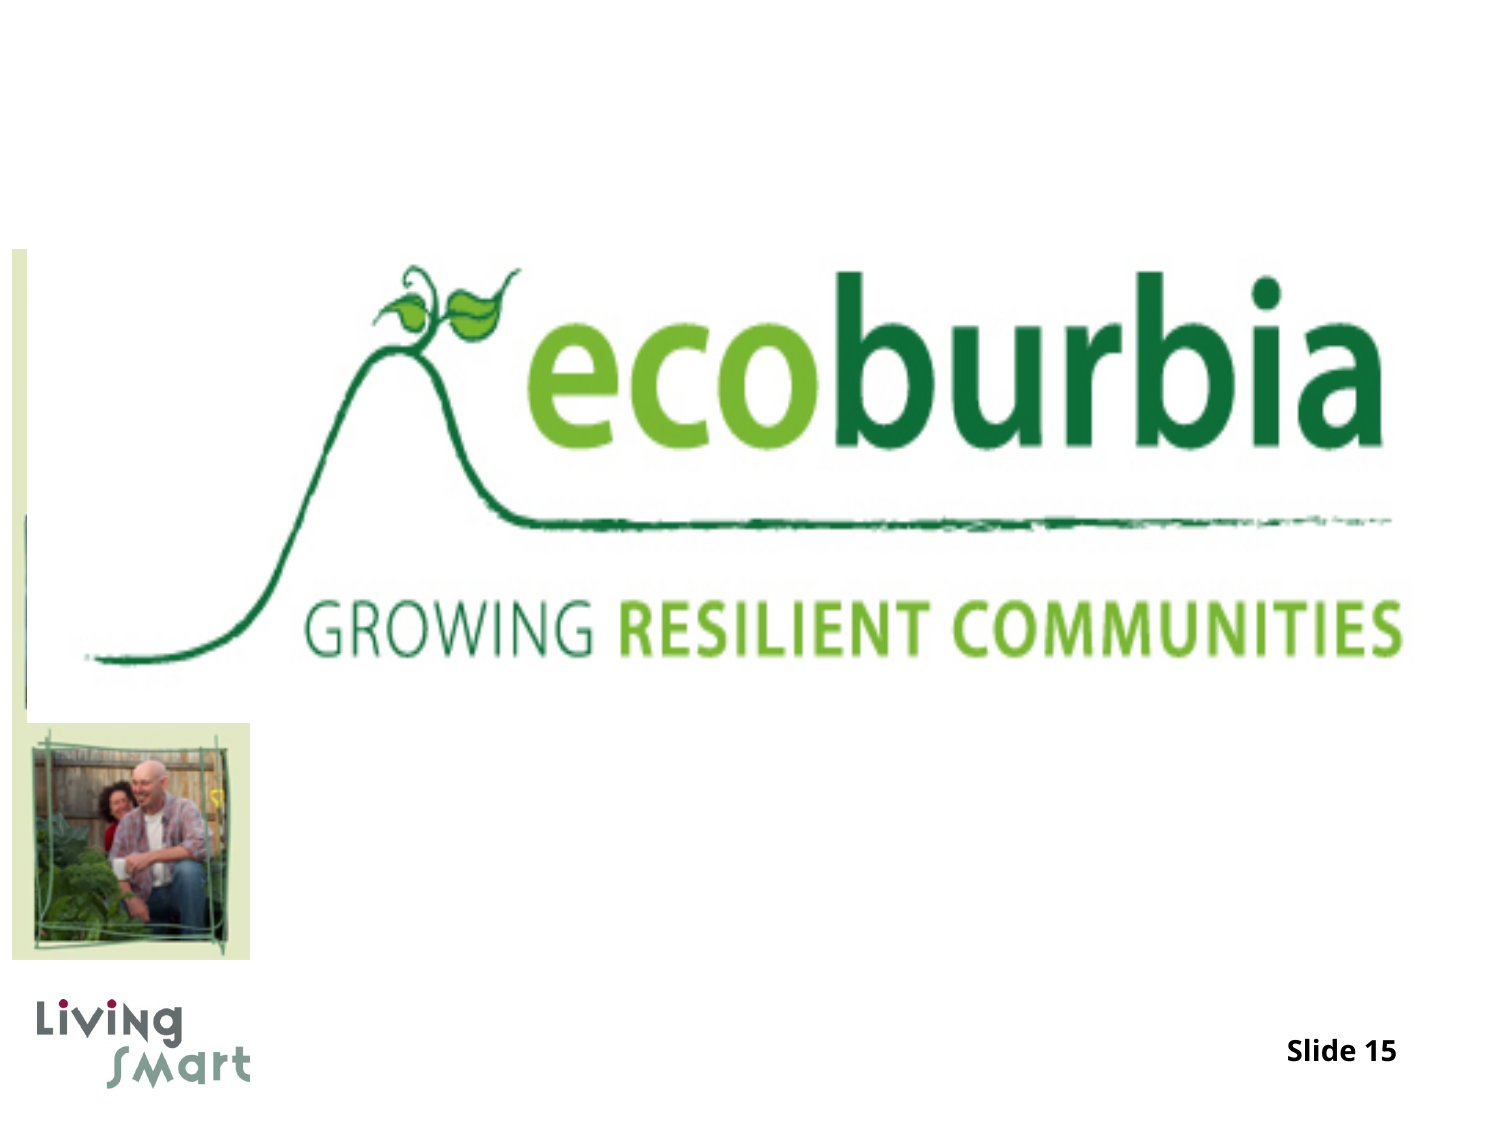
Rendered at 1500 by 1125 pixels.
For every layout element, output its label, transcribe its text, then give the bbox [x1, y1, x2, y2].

picture [12, 202, 1445, 960]
picture [37, 999, 250, 1089]
slide_number Slide 15 [1099, 1024, 1413, 1101]
